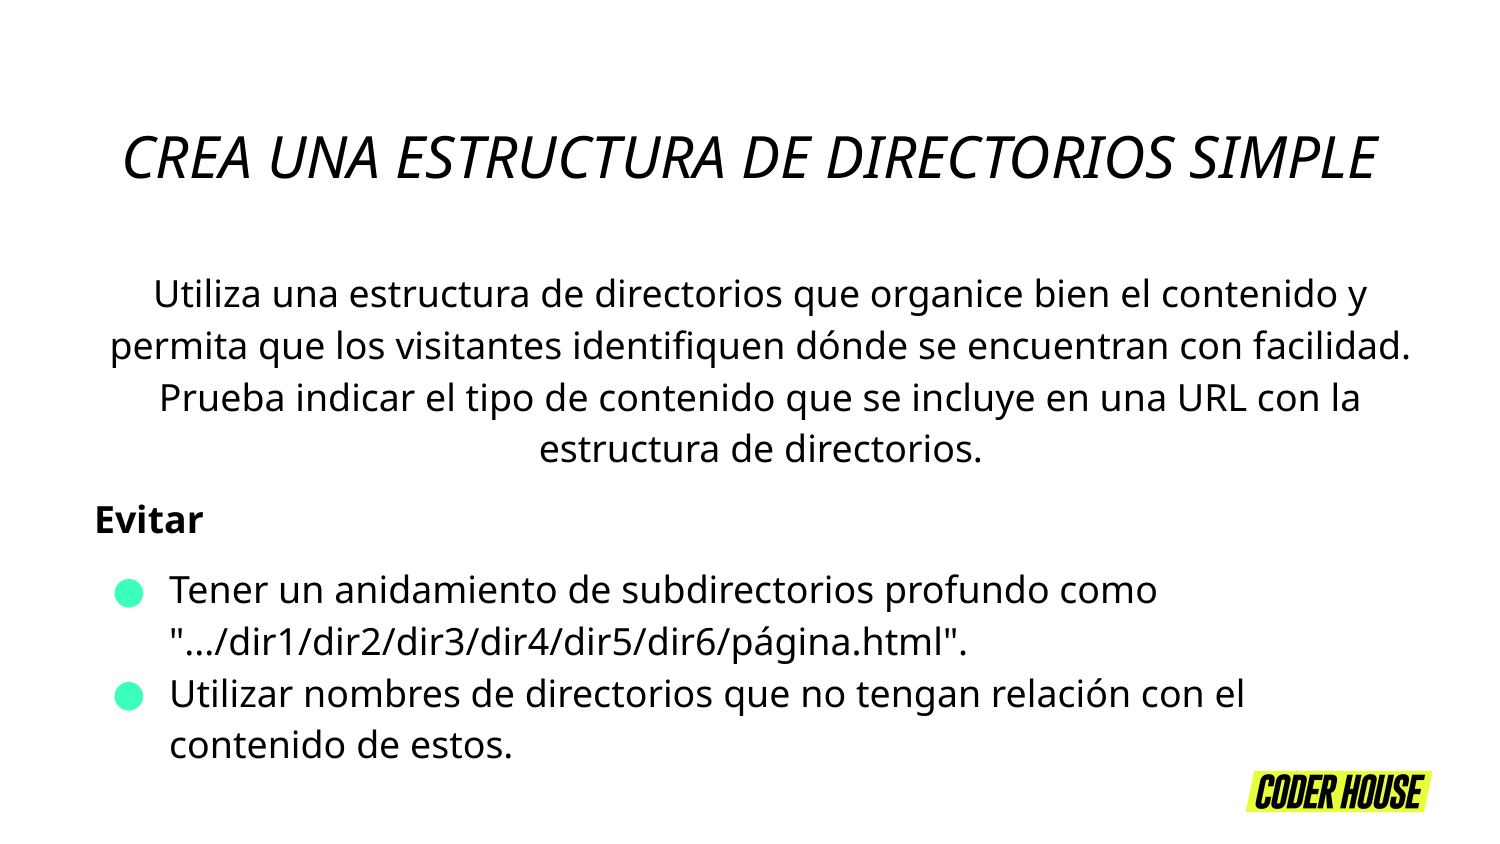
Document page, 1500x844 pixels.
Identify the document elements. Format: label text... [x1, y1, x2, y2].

picture [1241, 764, 1437, 819]
text_box CREA UNA ESTRUCTURA DE DIRECTORIOS SIMPLE [105, 95, 1395, 210]
text_box Utiliza una estructura de directorios que organice bien el contenido y permita que los visitantes identifiquen dónde se encuentran con facilidad. Prueba indicar el tipo de contenido que se incluye en una URL con la estructura de directorios. Evitar Tener un anidamiento de subdirectorios profundo como ".../dir1/dir2/dir3/dir4/dir5/dir6/página.html". Utilizar nombres de directorios que no tengan relación con el contenido de estos. [79, 248, 1443, 742]
